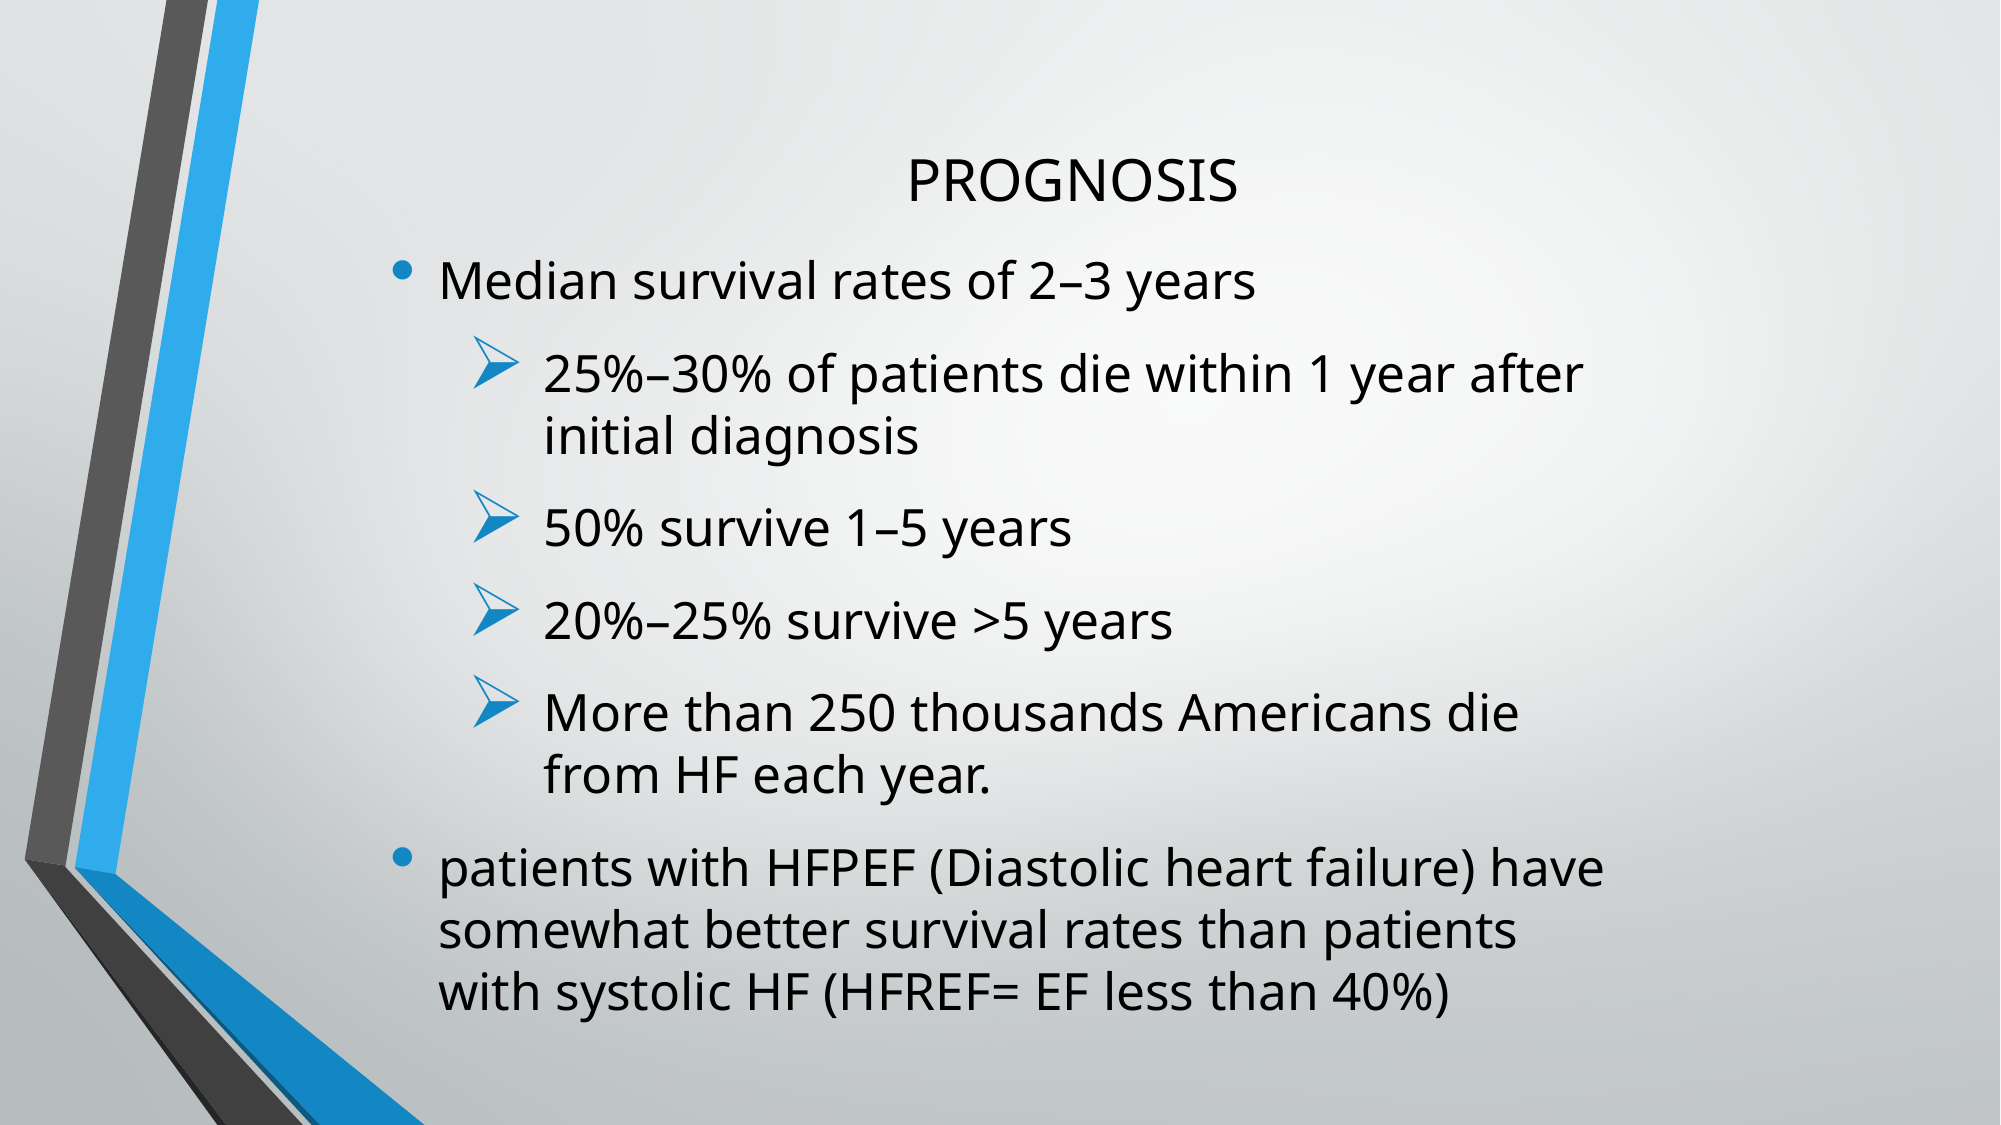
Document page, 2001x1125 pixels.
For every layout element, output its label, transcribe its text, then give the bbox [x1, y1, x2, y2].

title PROGNOSIS [435, 115, 1711, 241]
list Median survival rates of 2–3 years 25%–30% of patients die within 1 year after initial diagnosis 50% survive 1–5 years 20%–25% survive >5 years More than 250 thousands Americans die from HF each year. patients with HFPEF (Diastolic heart failure) have somewhat better survival rates than patients with systolic HF (HFREF= EF less than 40%) [375, 240, 1625, 1041]
